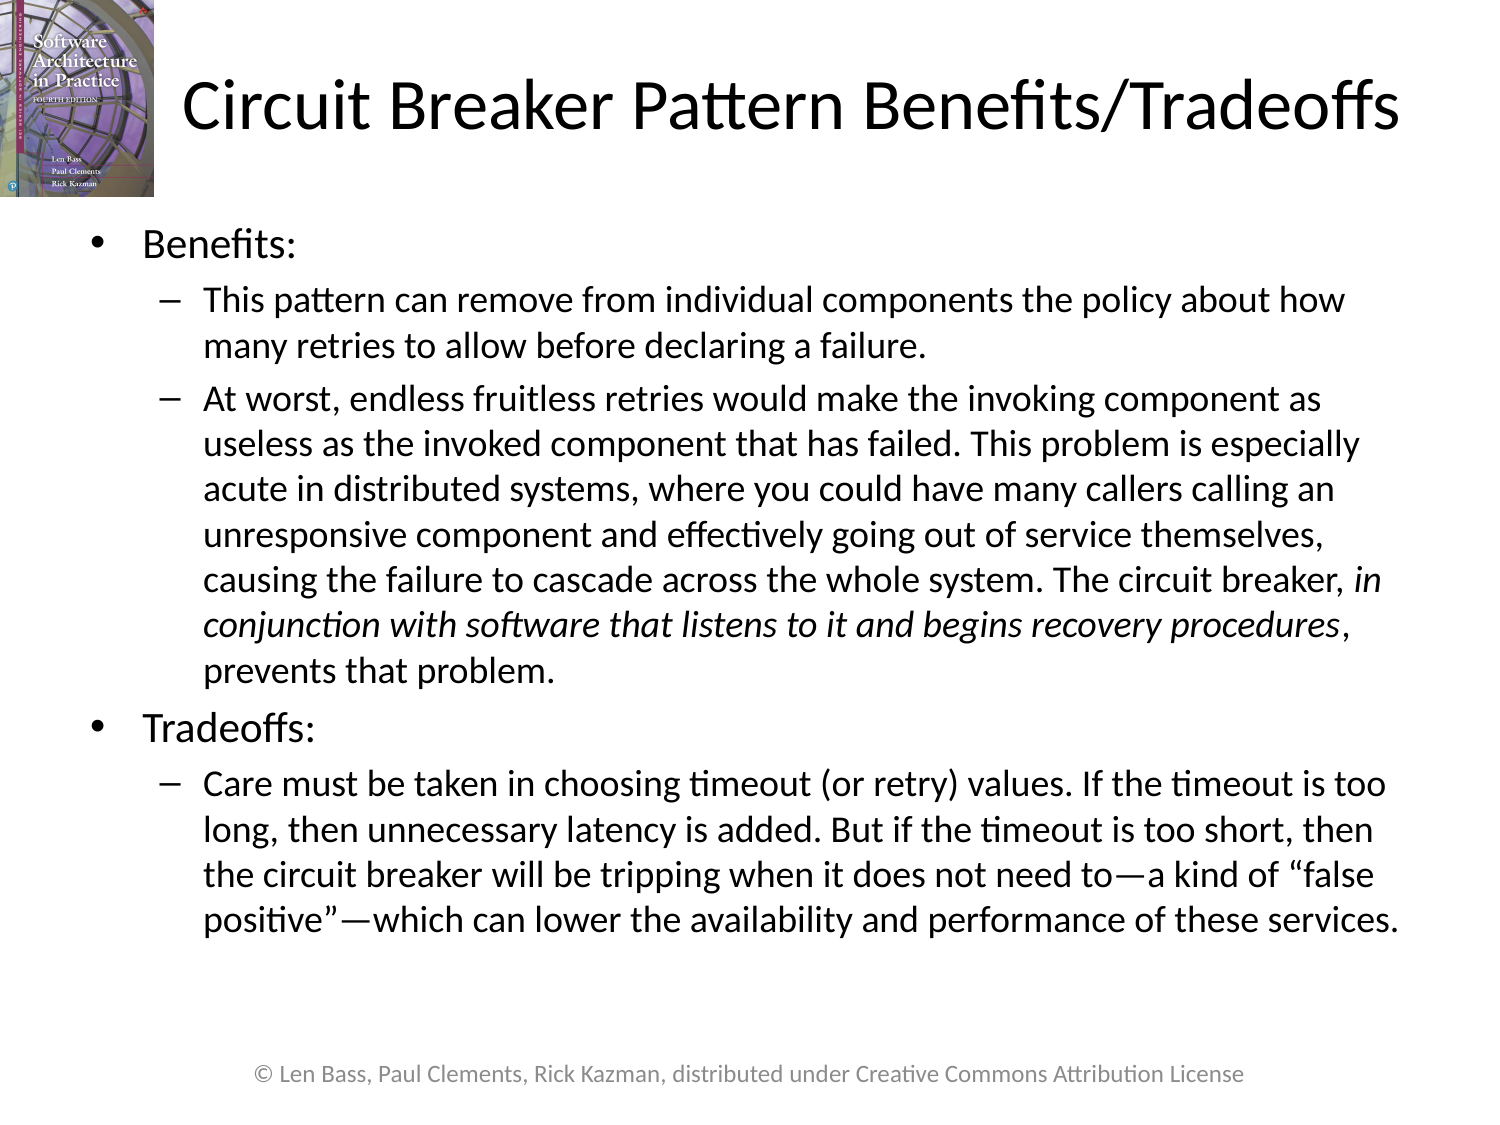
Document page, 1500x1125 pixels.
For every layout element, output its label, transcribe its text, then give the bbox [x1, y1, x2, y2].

list Benefits: This pattern can remove from individual components the policy about how many retries to allow before declaring a failure. At worst, endless fruitless retries would make the invoking component as useless as the invoked component that has failed. This problem is especially acute in distributed systems, where you could have many callers calling an unresponsive component and effectively going out of service themselves, causing the failure to cascade across the whole system. The circuit breaker, in conjunction with software that listens to it and begins recovery procedures, prevents that problem. Tradeoffs: Care must be taken in choosing timeout (or retry) values. If the timeout is too long, then unnecessary latency is added. But if the timeout is too short, then the circuit breaker will be tripping when it does not need to—a kind of “false positive”—which can lower the availability and performance of these services. [75, 208, 1425, 1005]
footer © Len Bass, Paul Clements, Rick Kazman, distributed under Creative Commons Attribution License [230, 1042, 1270, 1103]
picture [0, 0, 154, 197]
title Circuit Breaker Pattern Benefits/Tradeoffs [159, 45, 1425, 173]
